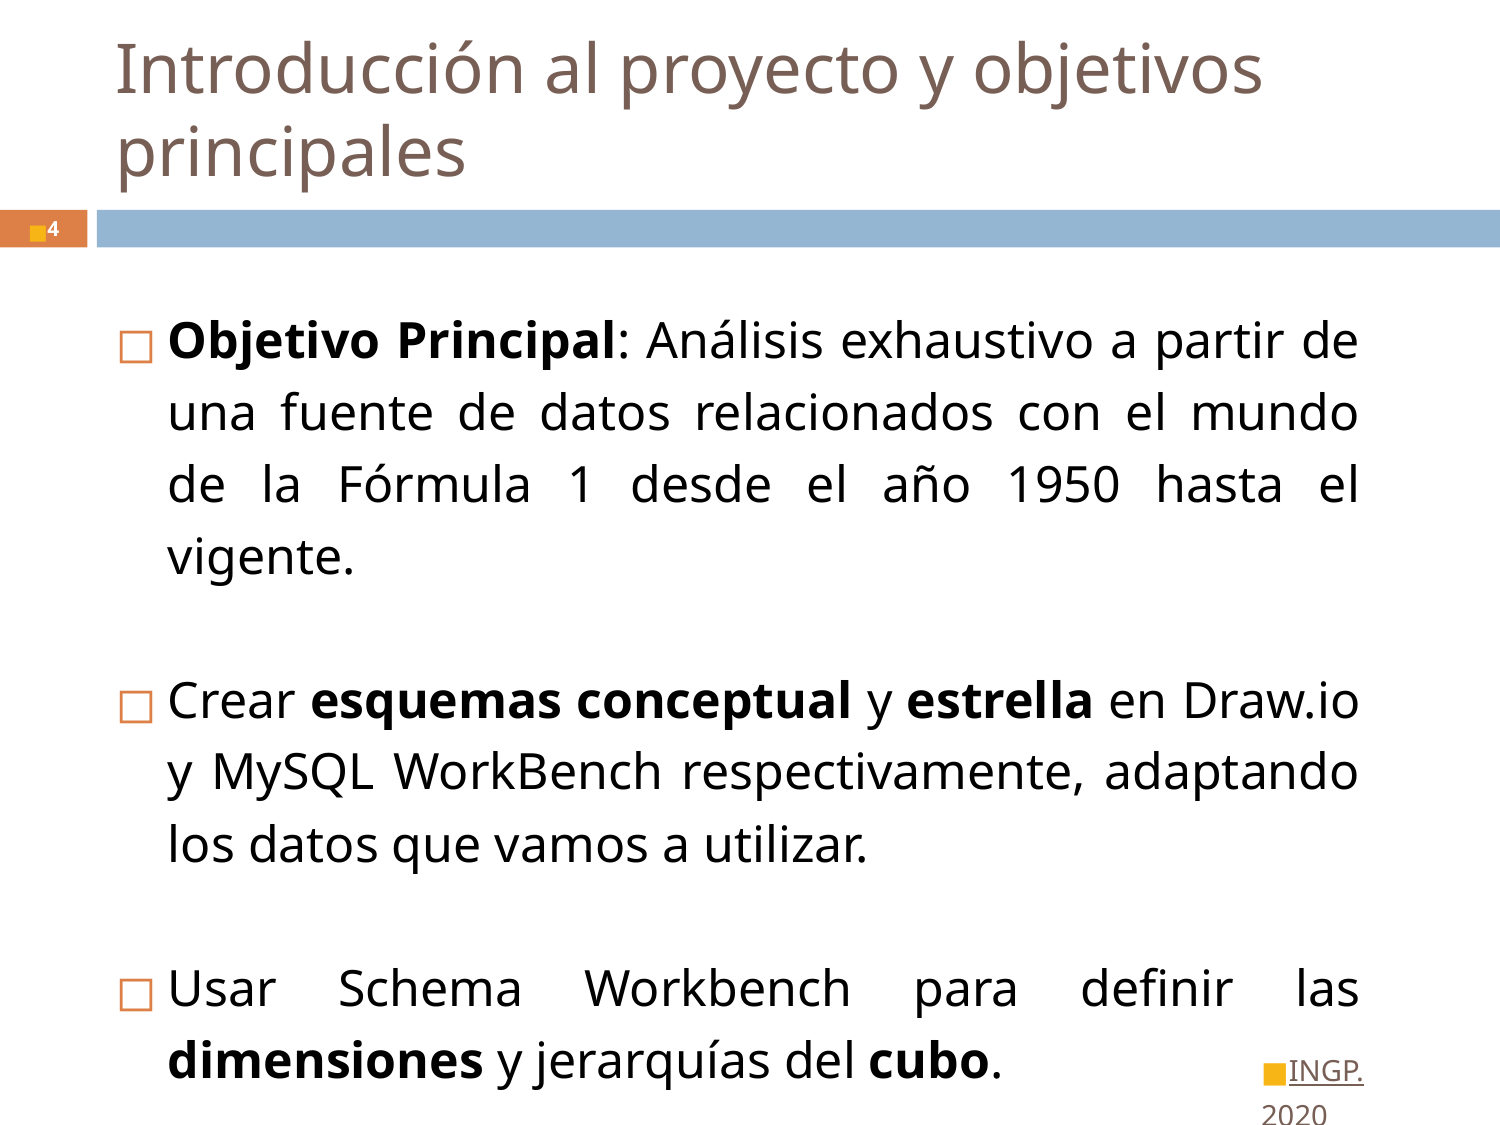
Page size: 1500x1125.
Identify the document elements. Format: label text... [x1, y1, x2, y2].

list Objetivo Principal: Análisis exhaustivo a partir de una fuente de datos relacionados con el mundo de la Fórmula 1 desde el año 1950 hasta el vigente. Crear esquemas conceptual y estrella en Draw.io y MySQL WorkBench respectivamente, adaptando los datos que vamos a utilizar. Usar Schema Workbench para definir las dimensiones y jerarquías del cubo. [100, 288, 1376, 1014]
title Introducción al proyecto y objetivos principales [100, 37, 1438, 178]
text_box ‹#› [0, 208, 88, 249]
